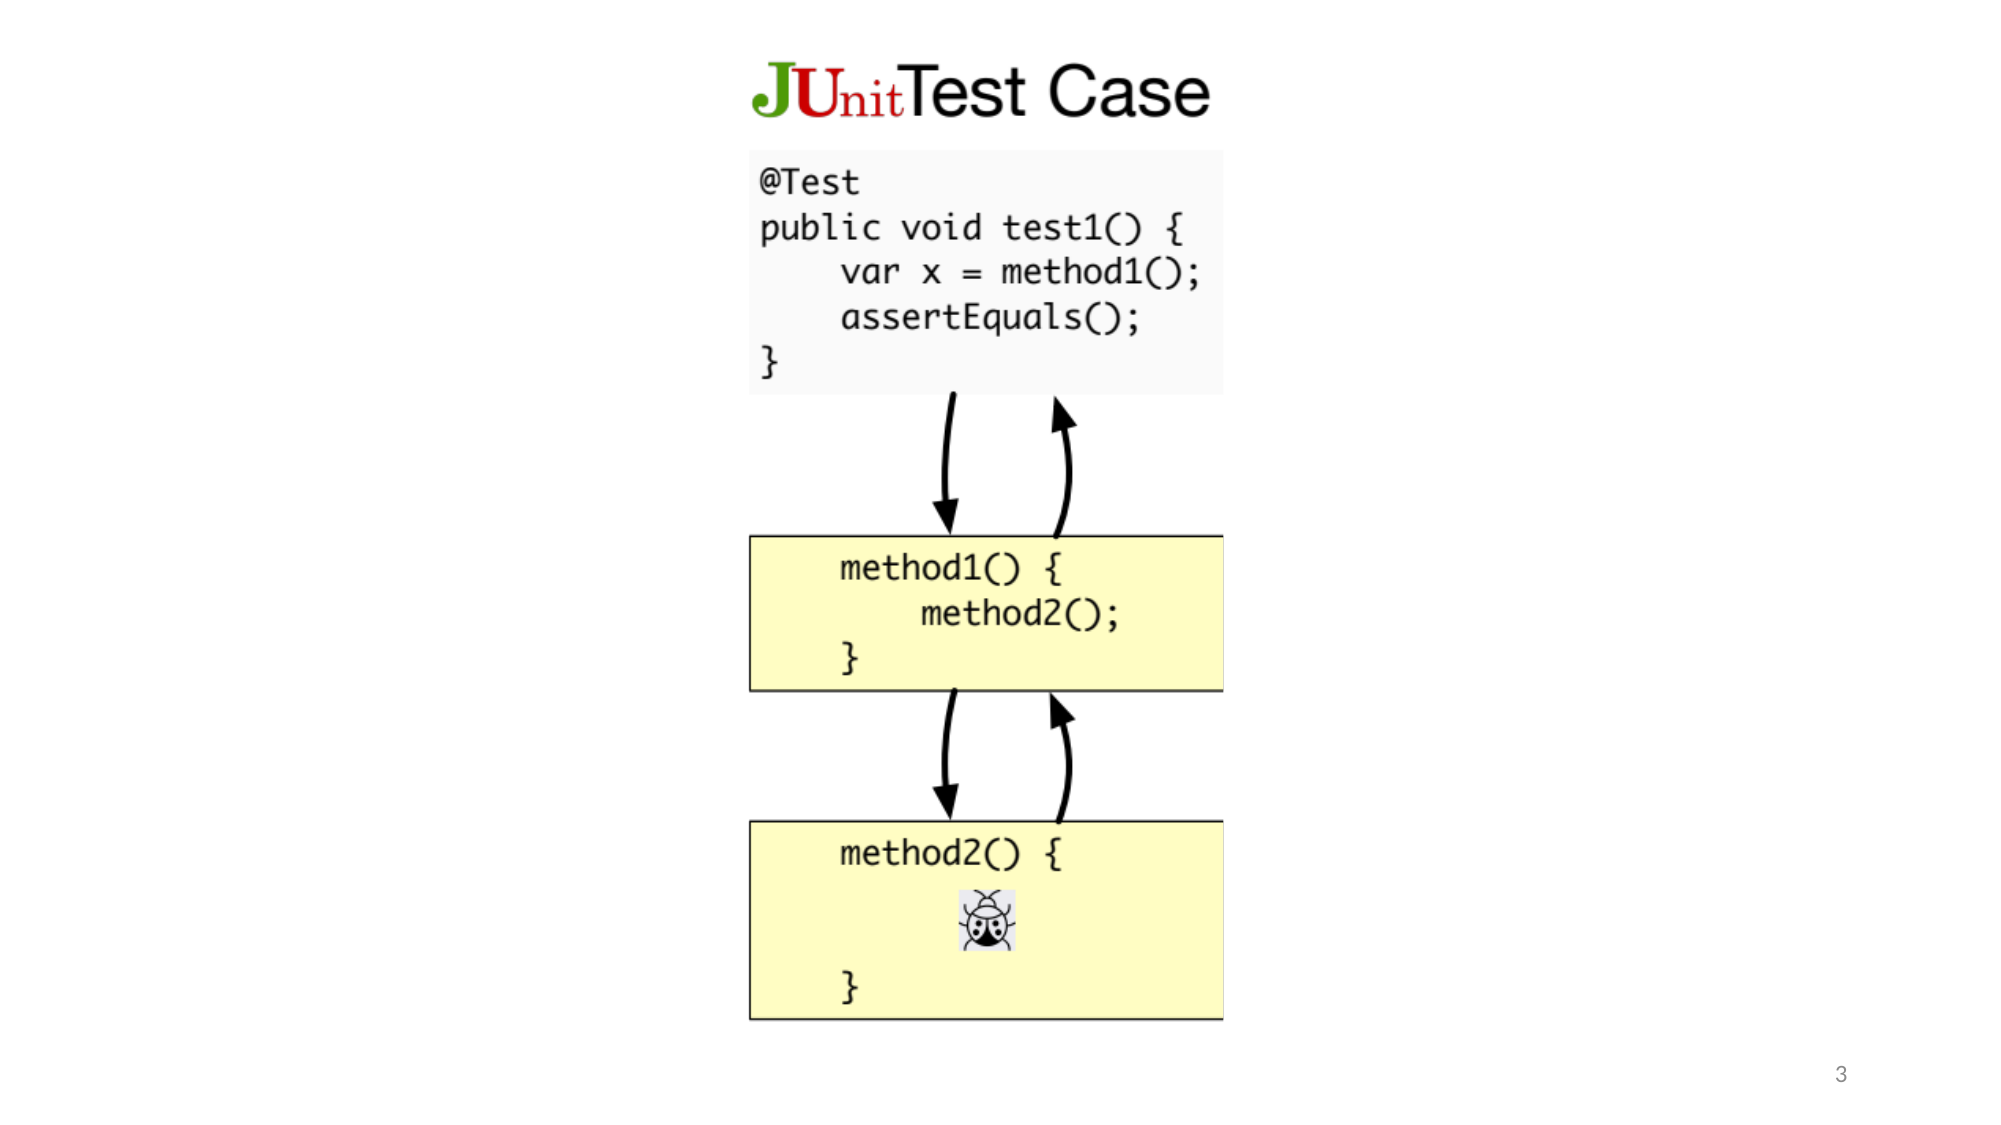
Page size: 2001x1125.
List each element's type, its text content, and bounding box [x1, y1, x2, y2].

slide_number 3 [1412, 1042, 1863, 1103]
picture [748, 11, 1224, 1125]
